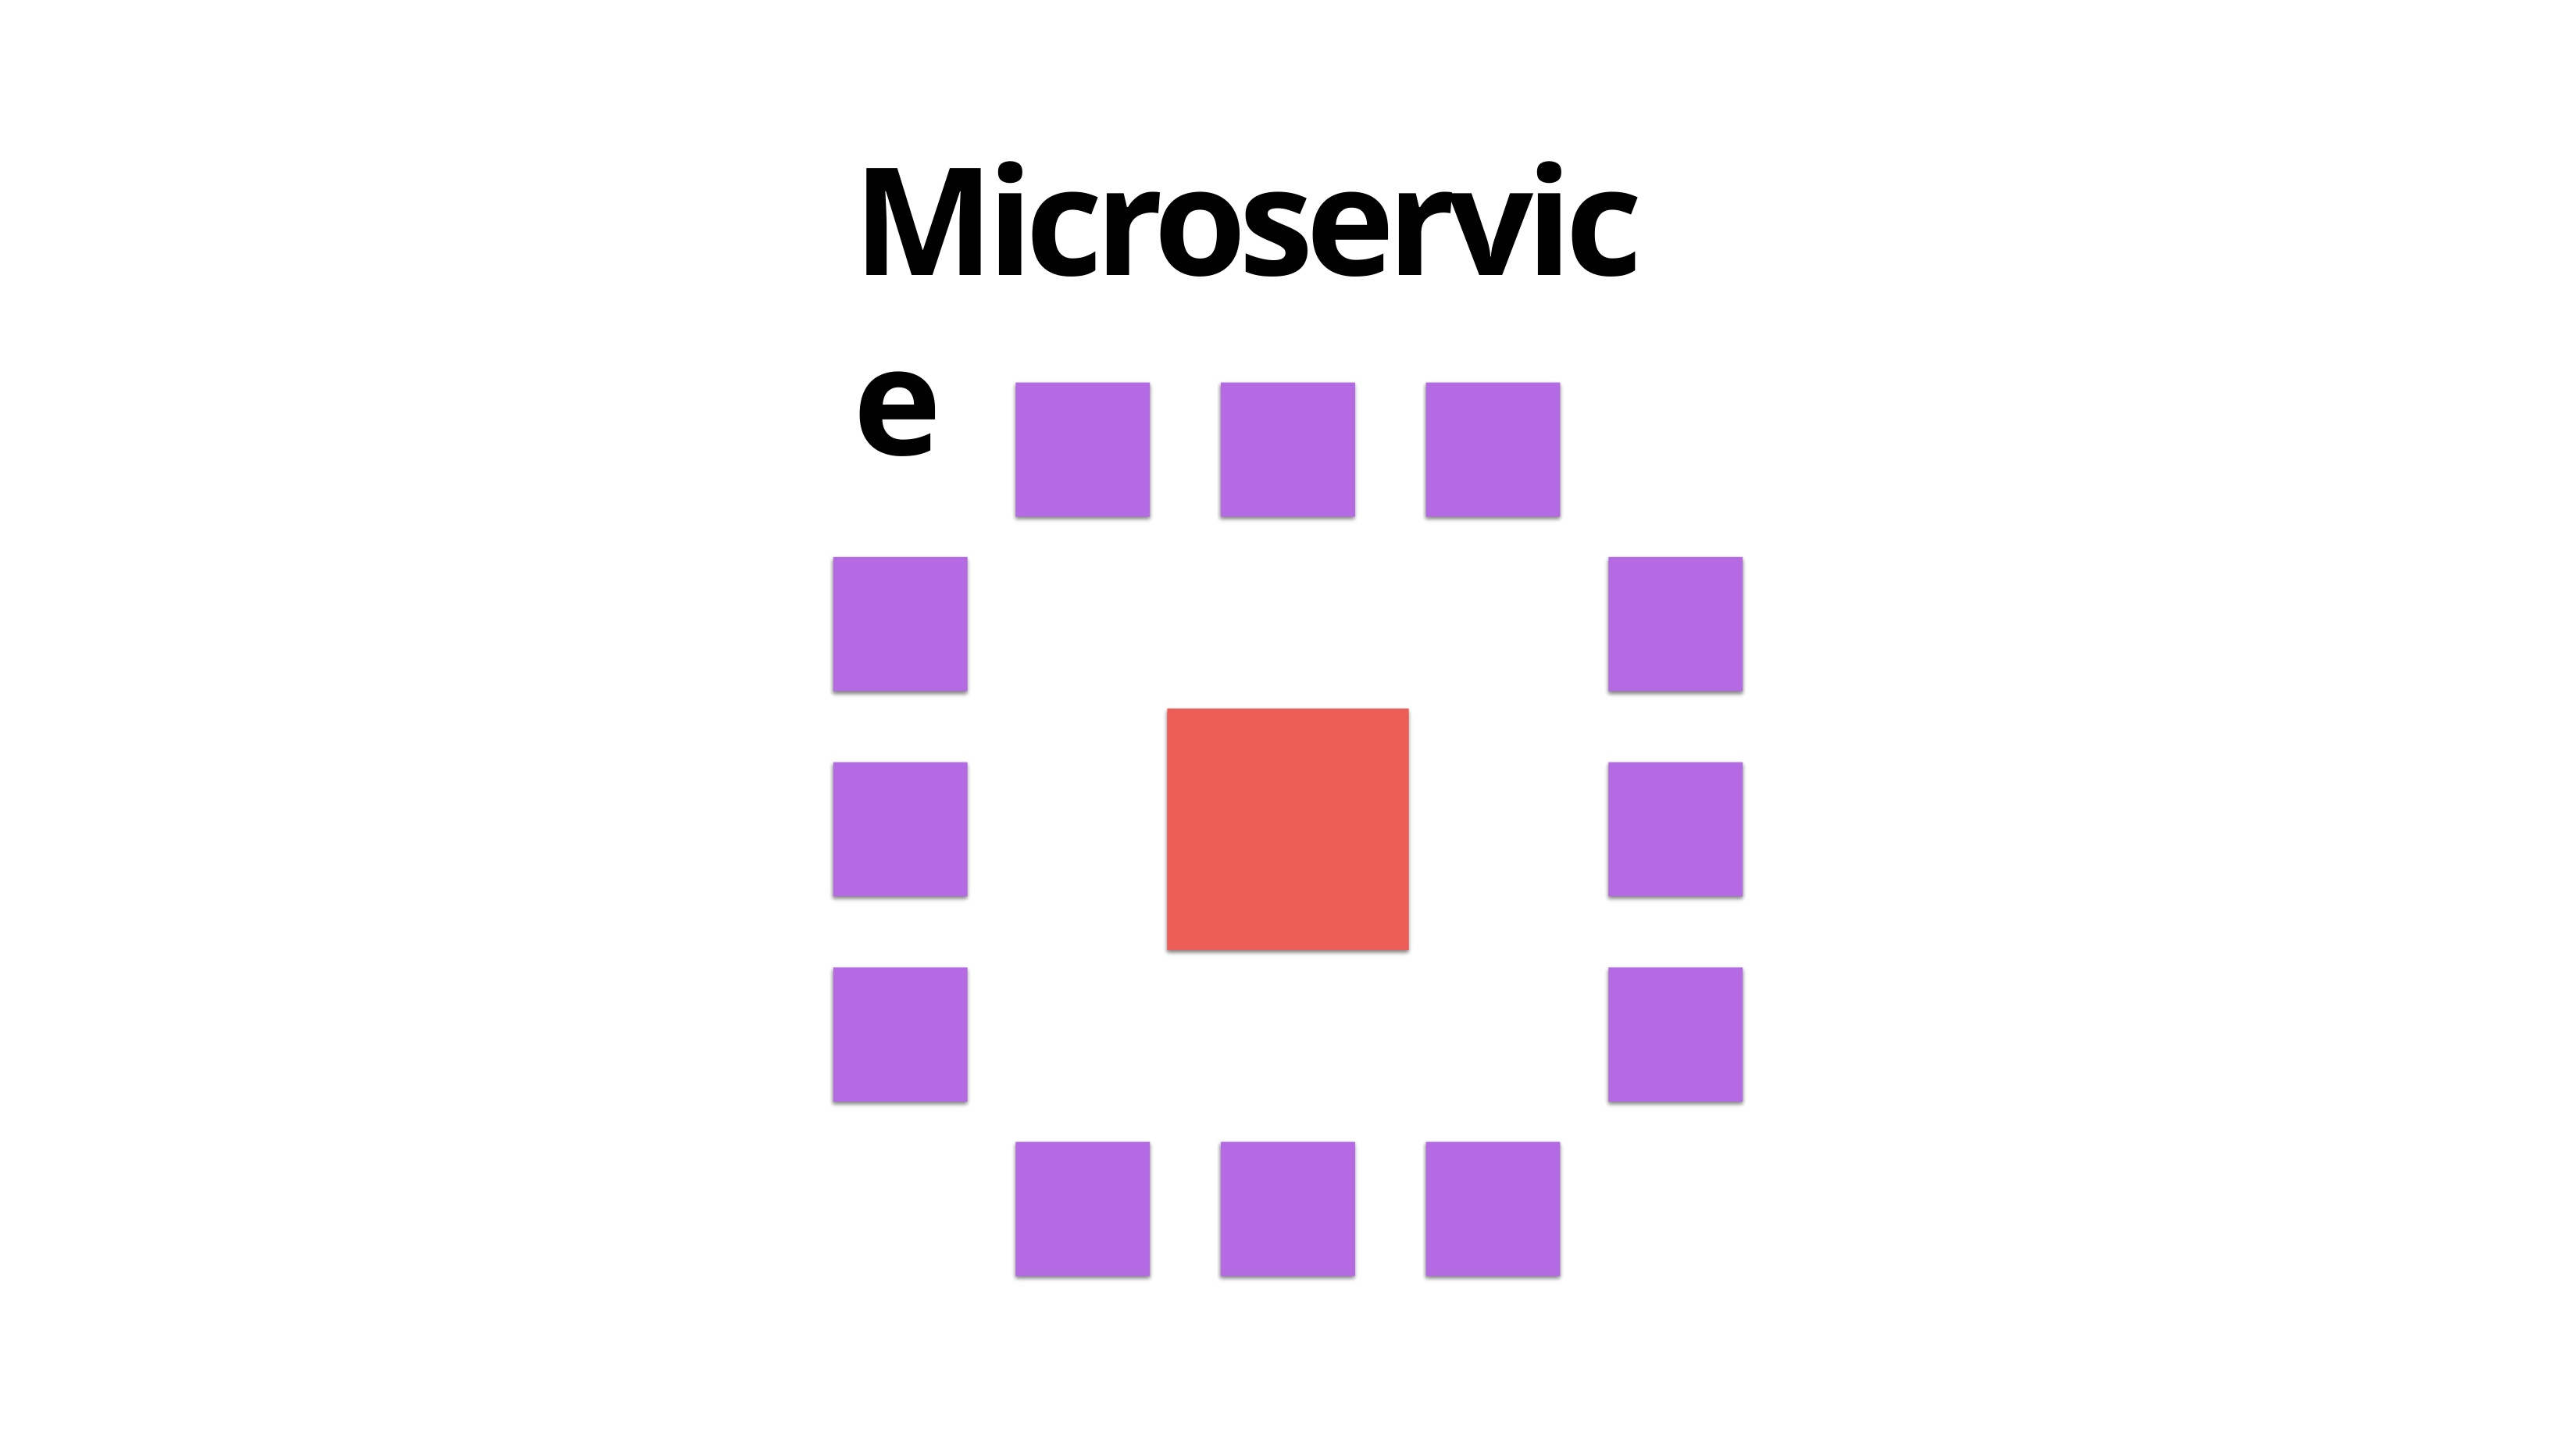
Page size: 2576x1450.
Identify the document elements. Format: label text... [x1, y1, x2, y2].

text_box [1015, 382, 1151, 517]
text_box [1425, 382, 1561, 517]
text_box [833, 556, 968, 691]
text_box [1216, 1140, 1359, 1283]
text_box [829, 966, 972, 1109]
text_box [1604, 760, 1747, 903]
text_box [1015, 1141, 1151, 1277]
text_box [829, 555, 972, 698]
text_box [1608, 556, 1743, 691]
text_box [833, 967, 968, 1102]
text_box [1221, 1141, 1355, 1277]
text_box [1608, 967, 1743, 1102]
title Microservice [851, 123, 1653, 485]
text_box [1163, 707, 1413, 957]
text_box [1608, 762, 1743, 897]
text_box [1011, 380, 1154, 523]
text_box [1604, 966, 1747, 1109]
text_box [1425, 1141, 1561, 1277]
text_box [1221, 382, 1355, 517]
text_box [1604, 555, 1747, 698]
text_box [1216, 380, 1359, 523]
text_box [833, 762, 968, 897]
text_box [829, 760, 972, 903]
text_box [1422, 1140, 1565, 1283]
text_box [1011, 1140, 1154, 1283]
text_box [1167, 708, 1409, 951]
text_box [1422, 380, 1565, 523]
